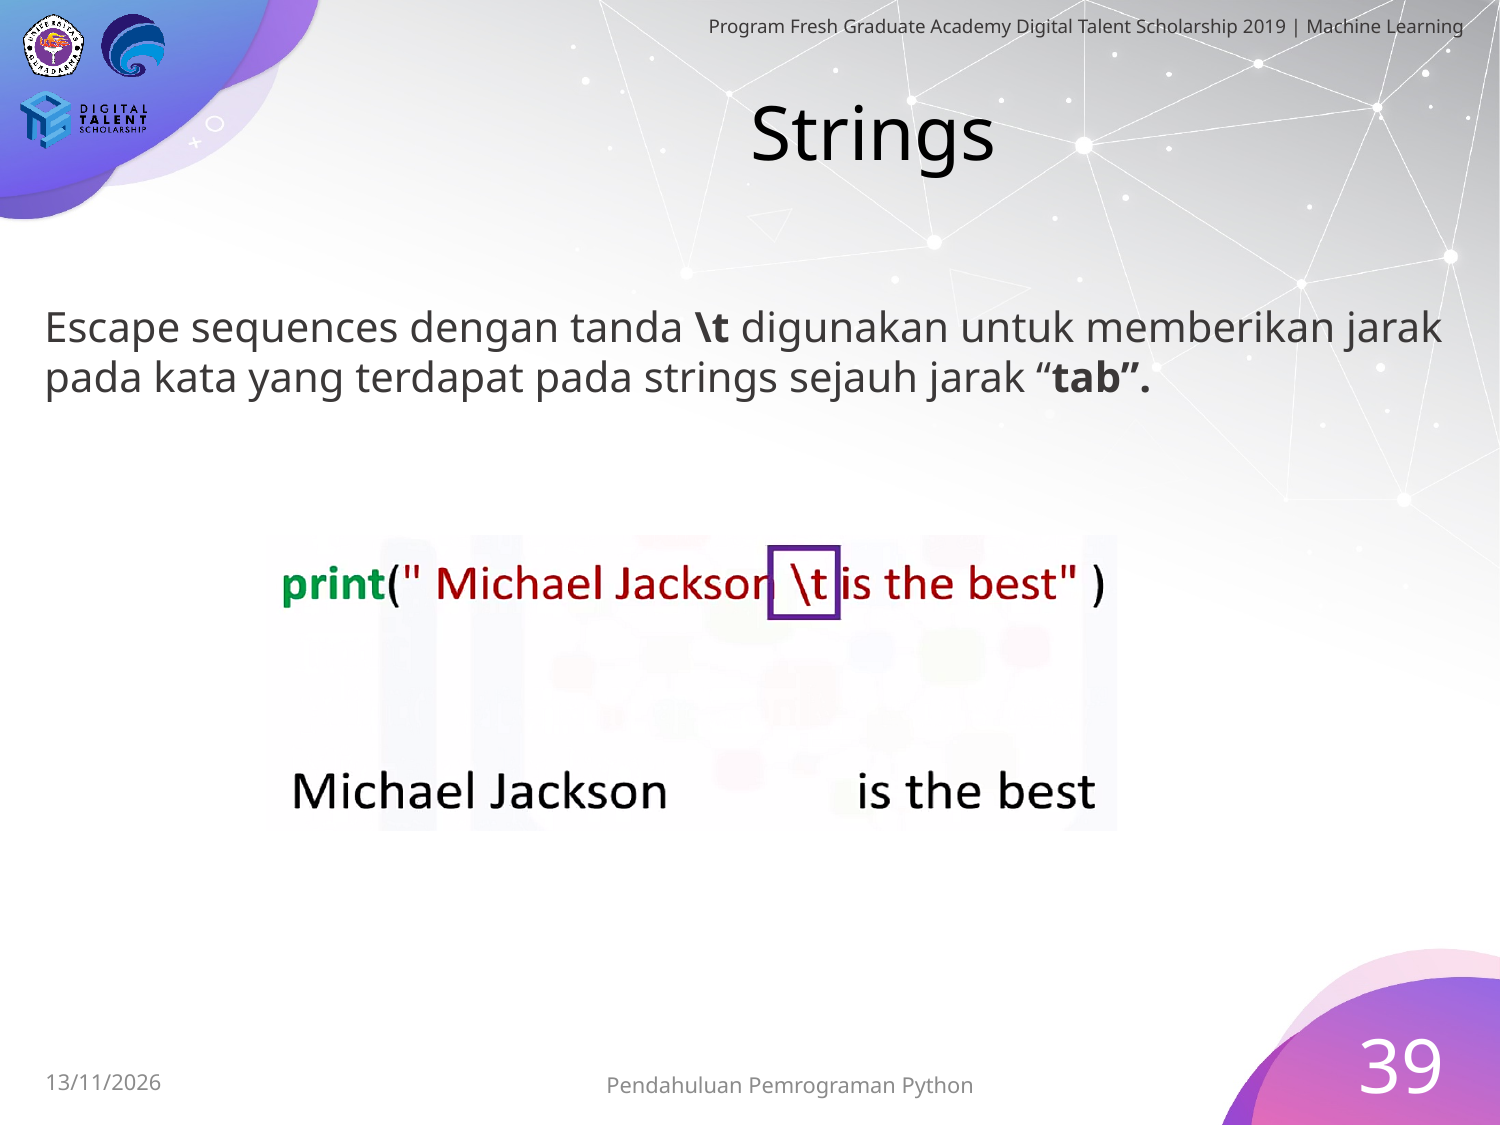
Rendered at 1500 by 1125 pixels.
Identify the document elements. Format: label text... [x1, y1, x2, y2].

slide_number 39 [1327, 1025, 1477, 1115]
text_box Escape sequences dengan tanda \t digunakan untuk memberikan jarak pada kata yang terdapat pada strings sejauh jarak “tab”. [29, 268, 1476, 432]
title Strings [271, 66, 1477, 207]
picture [0, 0, 1500, 1125]
footer Pendahuluan Pemrograman Python [386, 1055, 1195, 1114]
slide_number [30, 1053, 272, 1114]
